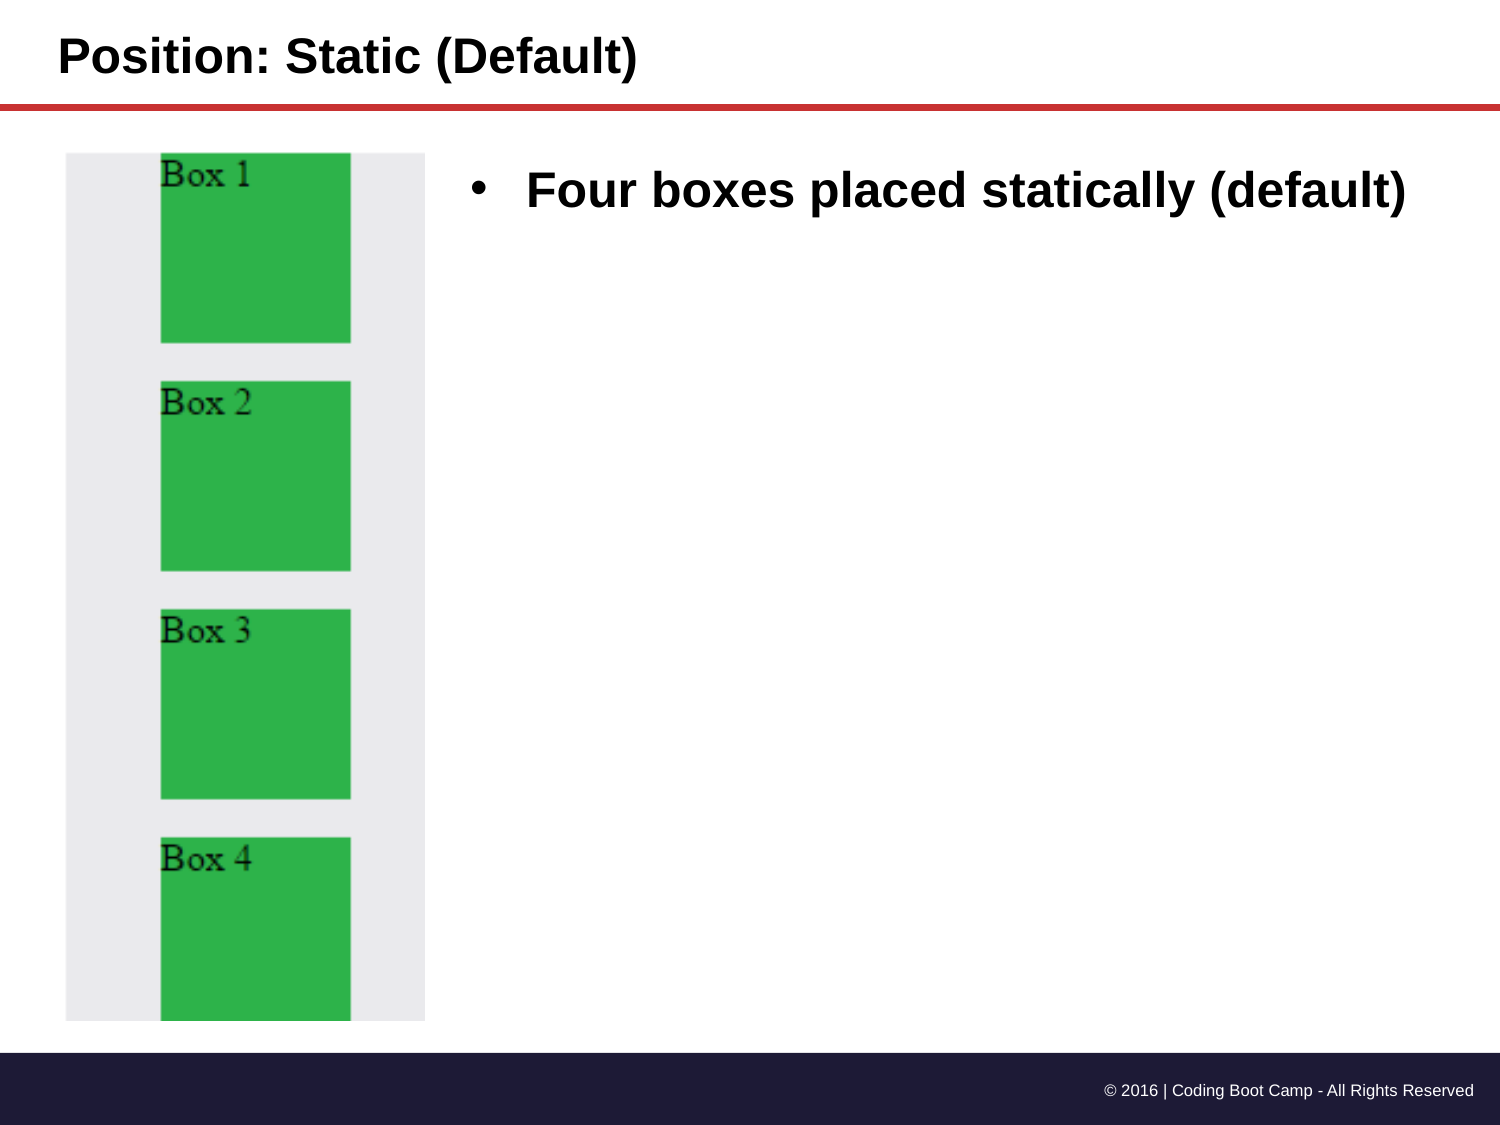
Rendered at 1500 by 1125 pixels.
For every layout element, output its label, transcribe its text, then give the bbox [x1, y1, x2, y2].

text_box Position: Static (Default) [50, 16, 913, 91]
picture [49, 149, 426, 1022]
text_box Four boxes placed statically (default) [462, 149, 1475, 225]
